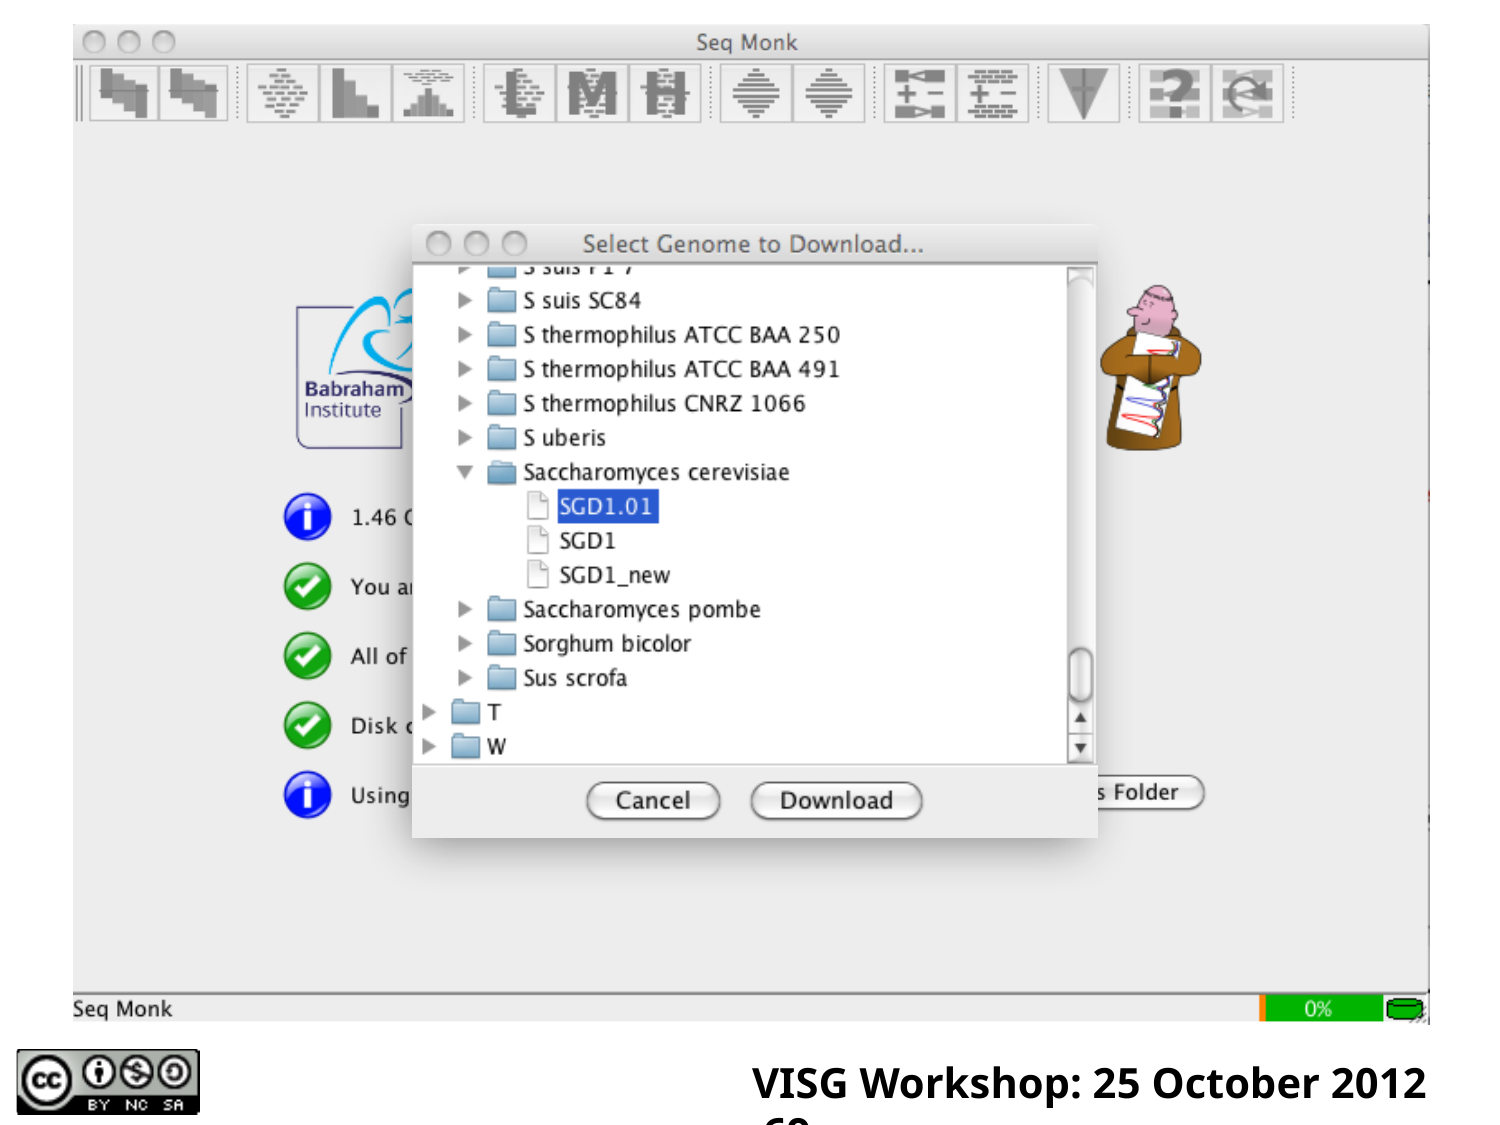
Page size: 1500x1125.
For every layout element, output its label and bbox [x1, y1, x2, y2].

picture [73, 24, 1430, 1026]
picture [16, 1049, 200, 1115]
